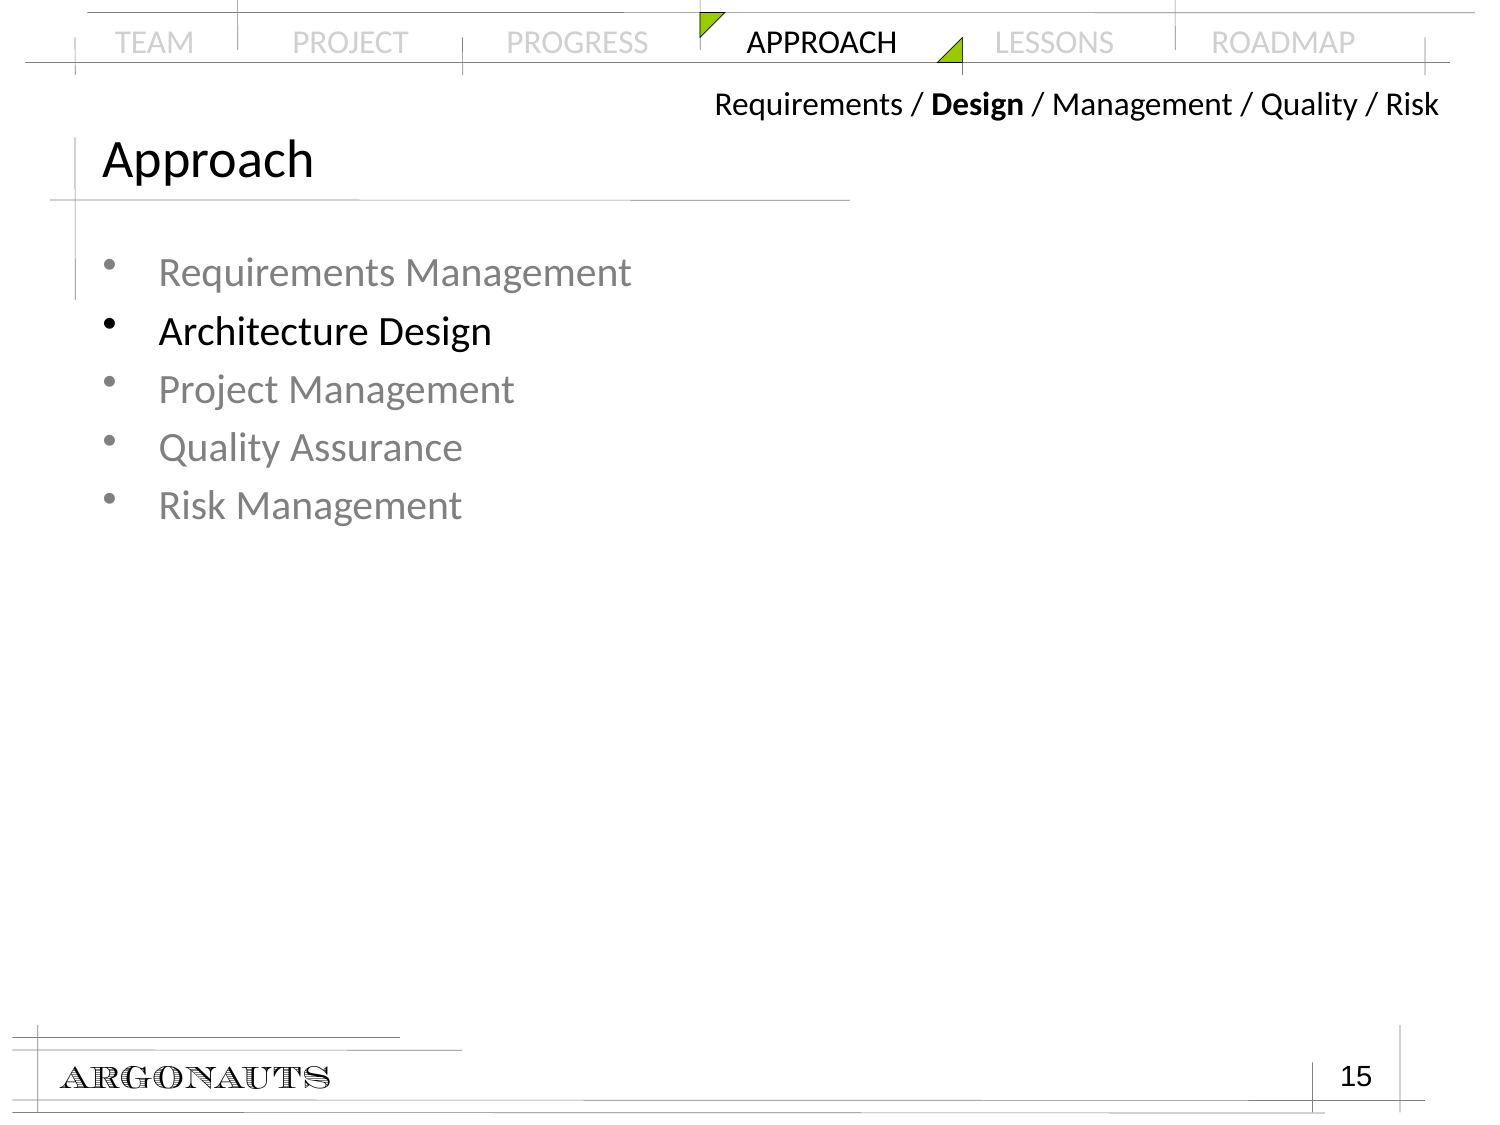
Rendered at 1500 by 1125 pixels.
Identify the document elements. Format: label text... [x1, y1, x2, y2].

slide_number 15 [1074, 1050, 1388, 1125]
list Requirements Management Architecture Design Project Management Quality Assurance Risk Management [87, 237, 1413, 913]
title Approach [87, 112, 1413, 200]
text_box Requirements / Design / Management / Quality / Risk [699, 74, 1463, 130]
picture [50, 1055, 350, 1099]
